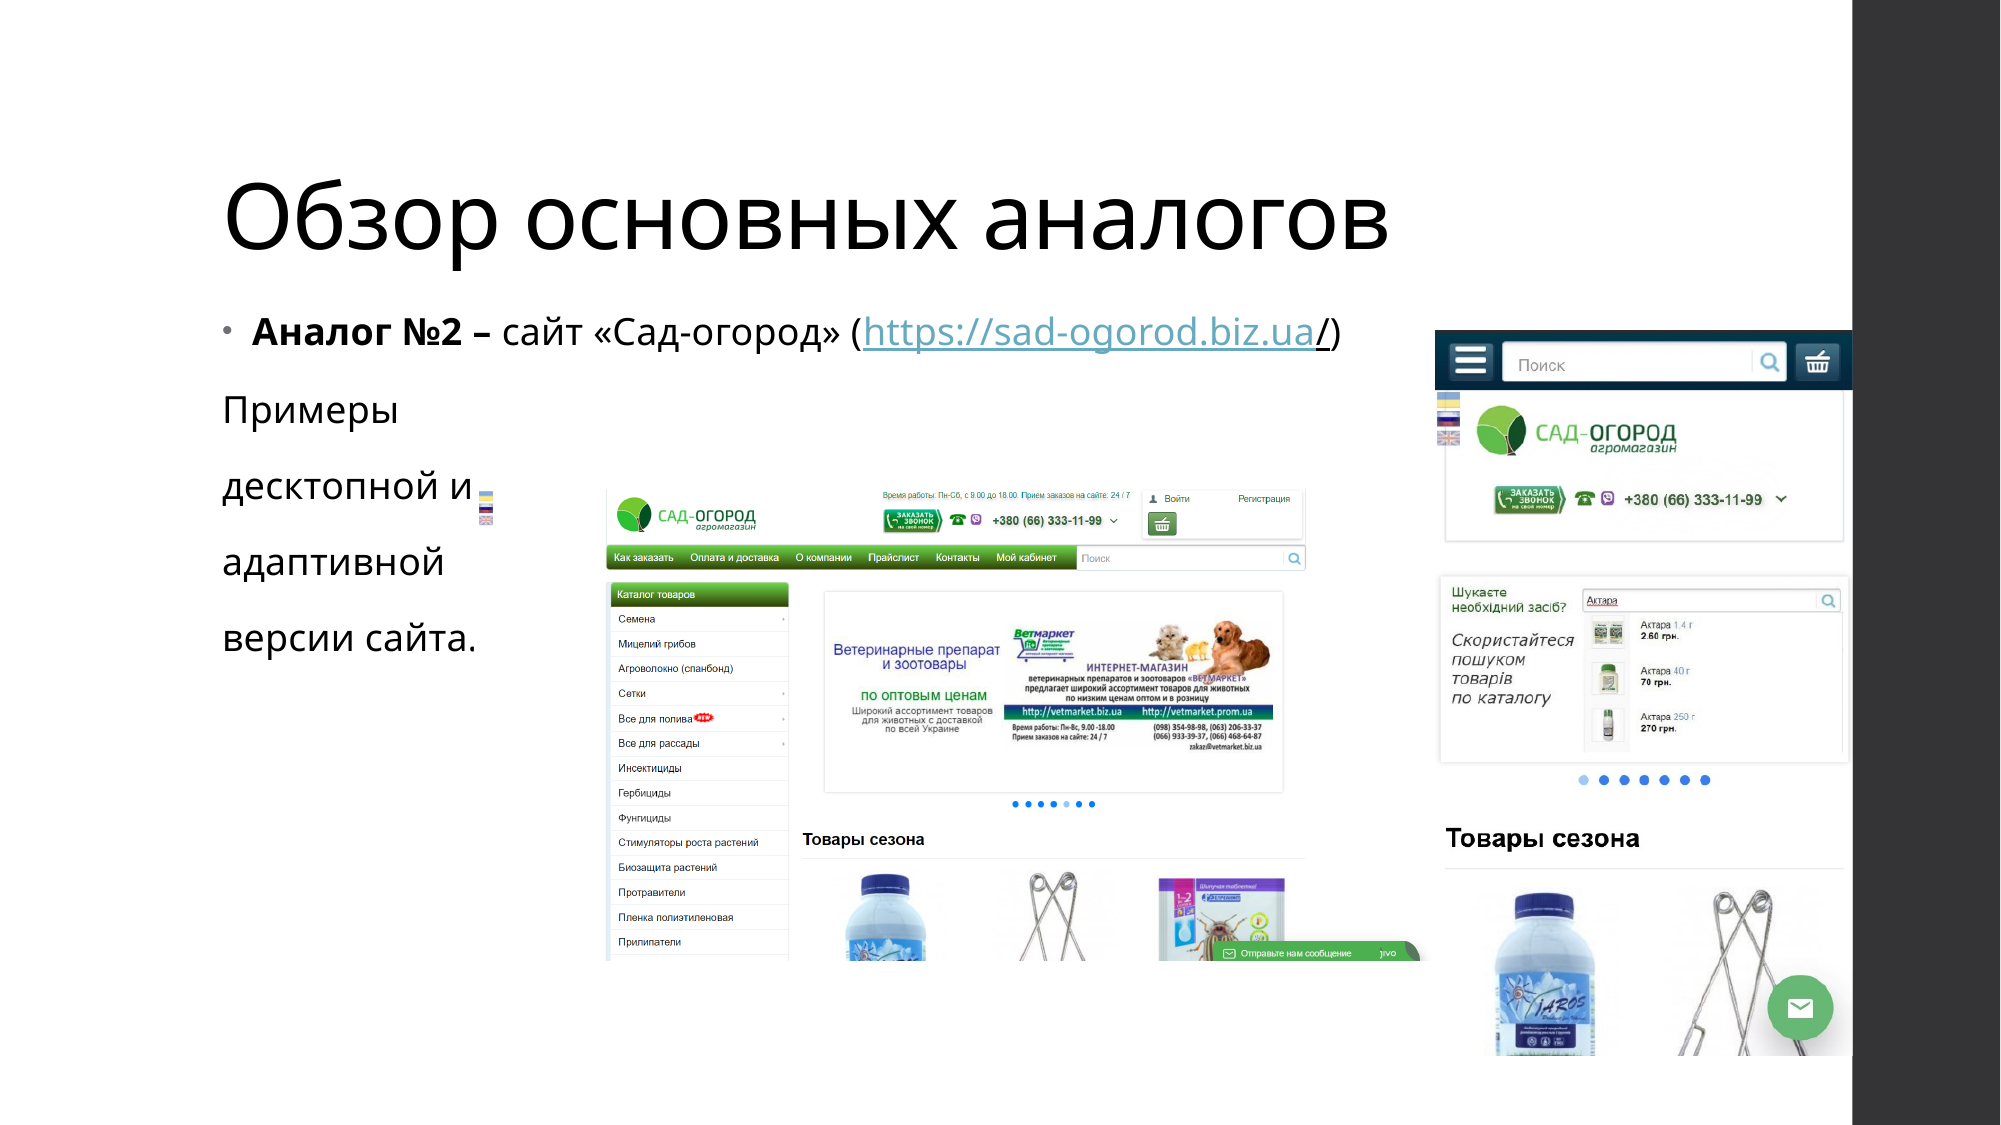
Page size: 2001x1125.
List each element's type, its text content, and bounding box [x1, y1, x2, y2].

picture [1434, 330, 1853, 334]
picture [473, 341, 1853, 1057]
list Аналог №2 – сайт «Сад-огород» (https://sad-ogorod.biz.ua/) Примеры десктопной и адаптивной версии сайта. [206, 299, 1617, 1014]
title Обзор основных аналогов [206, 60, 1797, 278]
